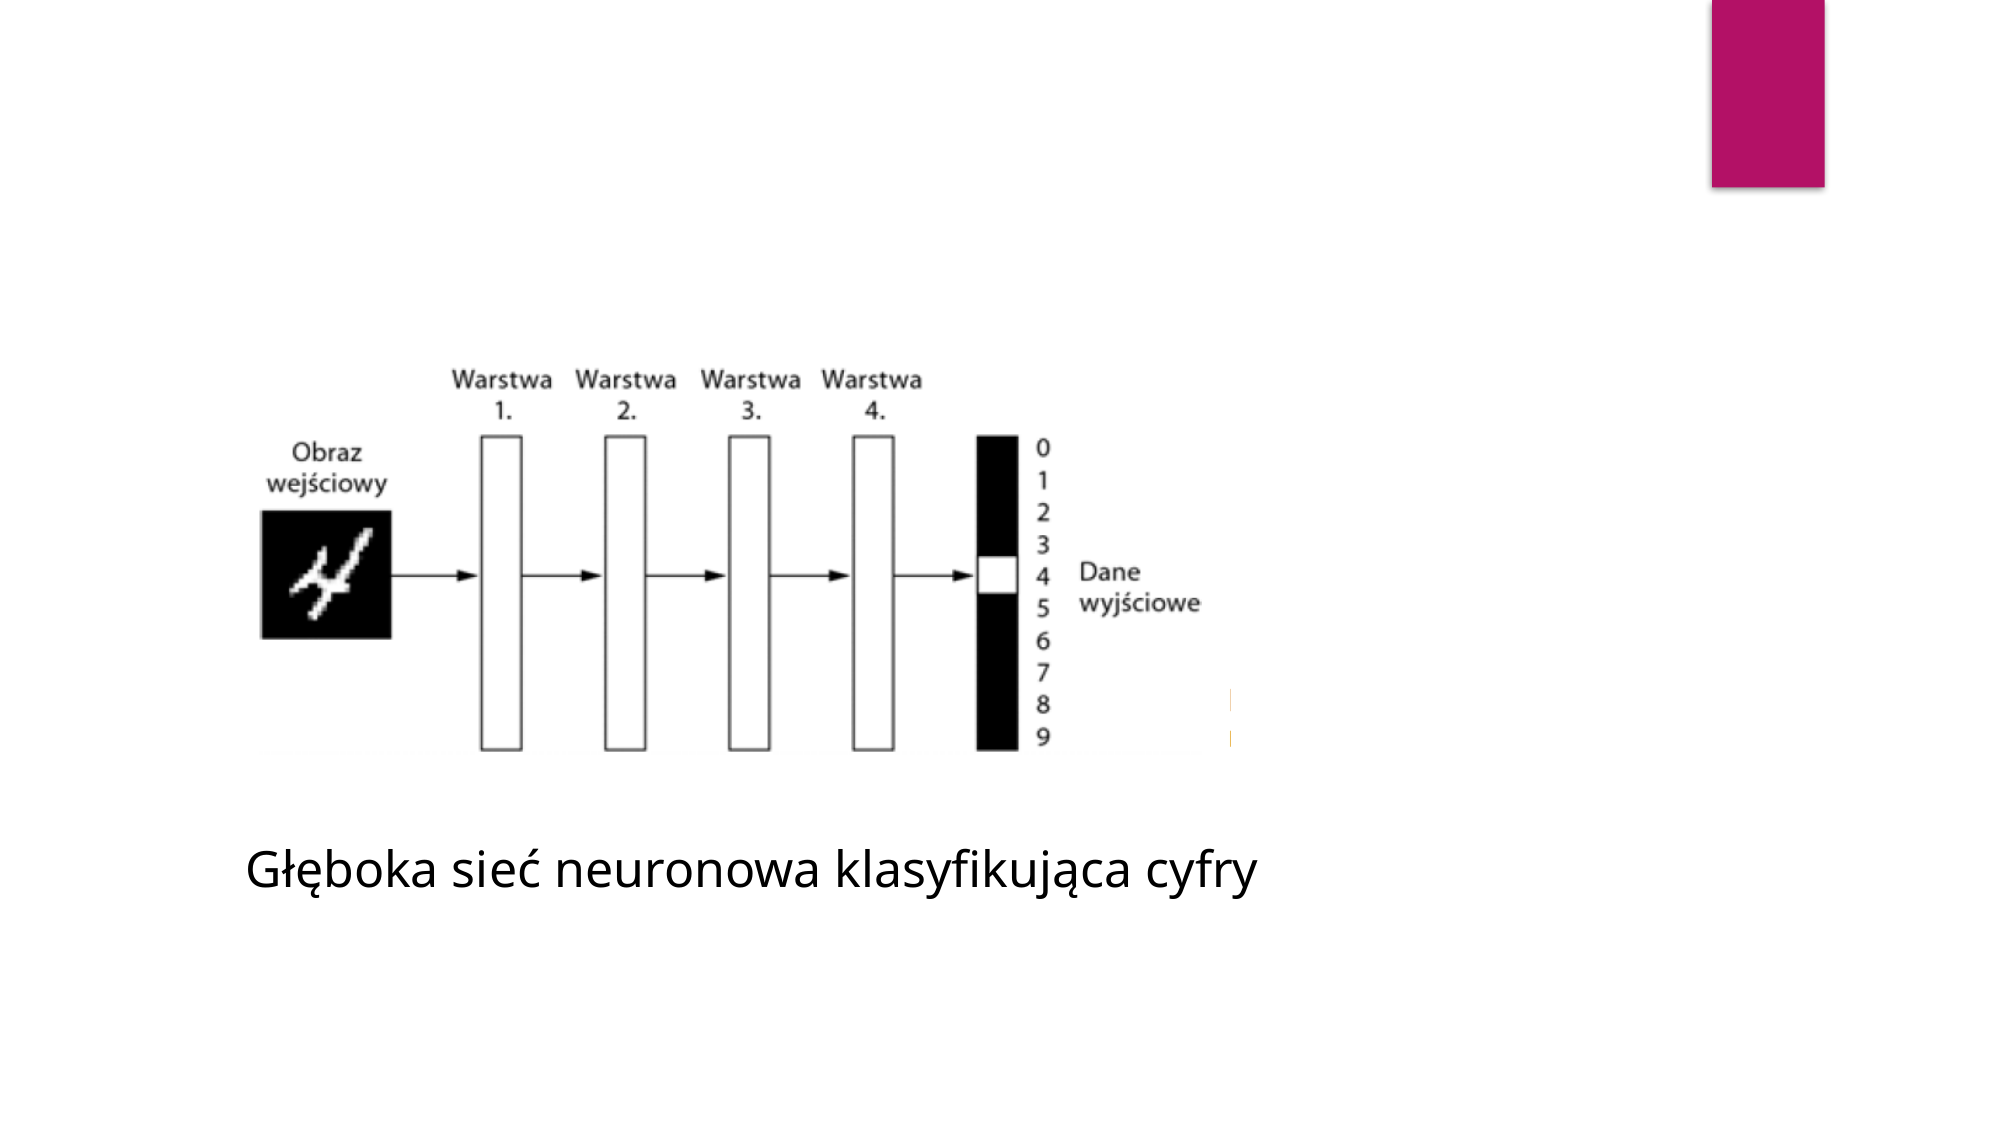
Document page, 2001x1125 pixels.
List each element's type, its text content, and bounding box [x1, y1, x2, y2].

picture [230, 336, 1232, 789]
text_box Głęboka sieć neuronowa klasyfikująca cyfry [230, 830, 1711, 905]
